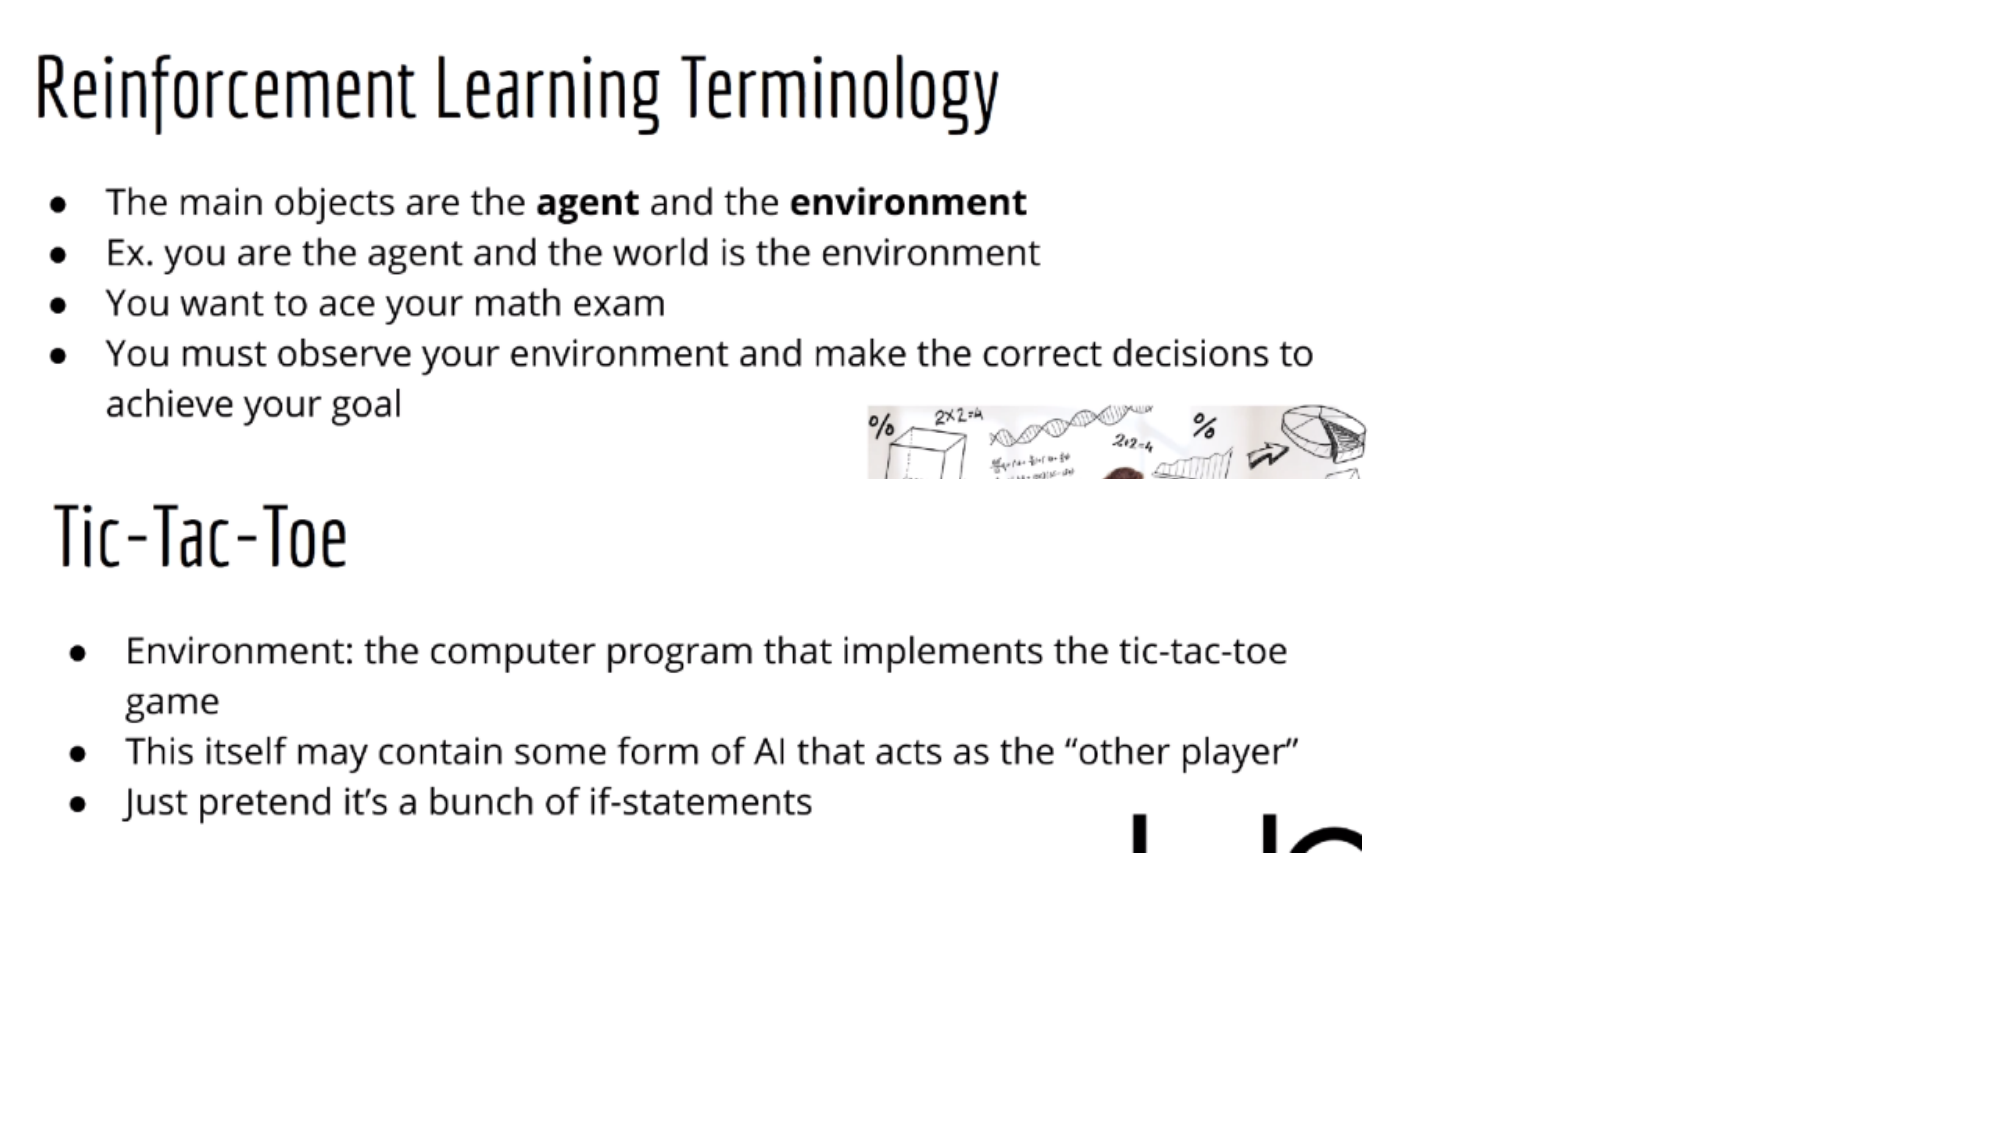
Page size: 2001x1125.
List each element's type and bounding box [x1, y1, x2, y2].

picture [23, 41, 1377, 853]
